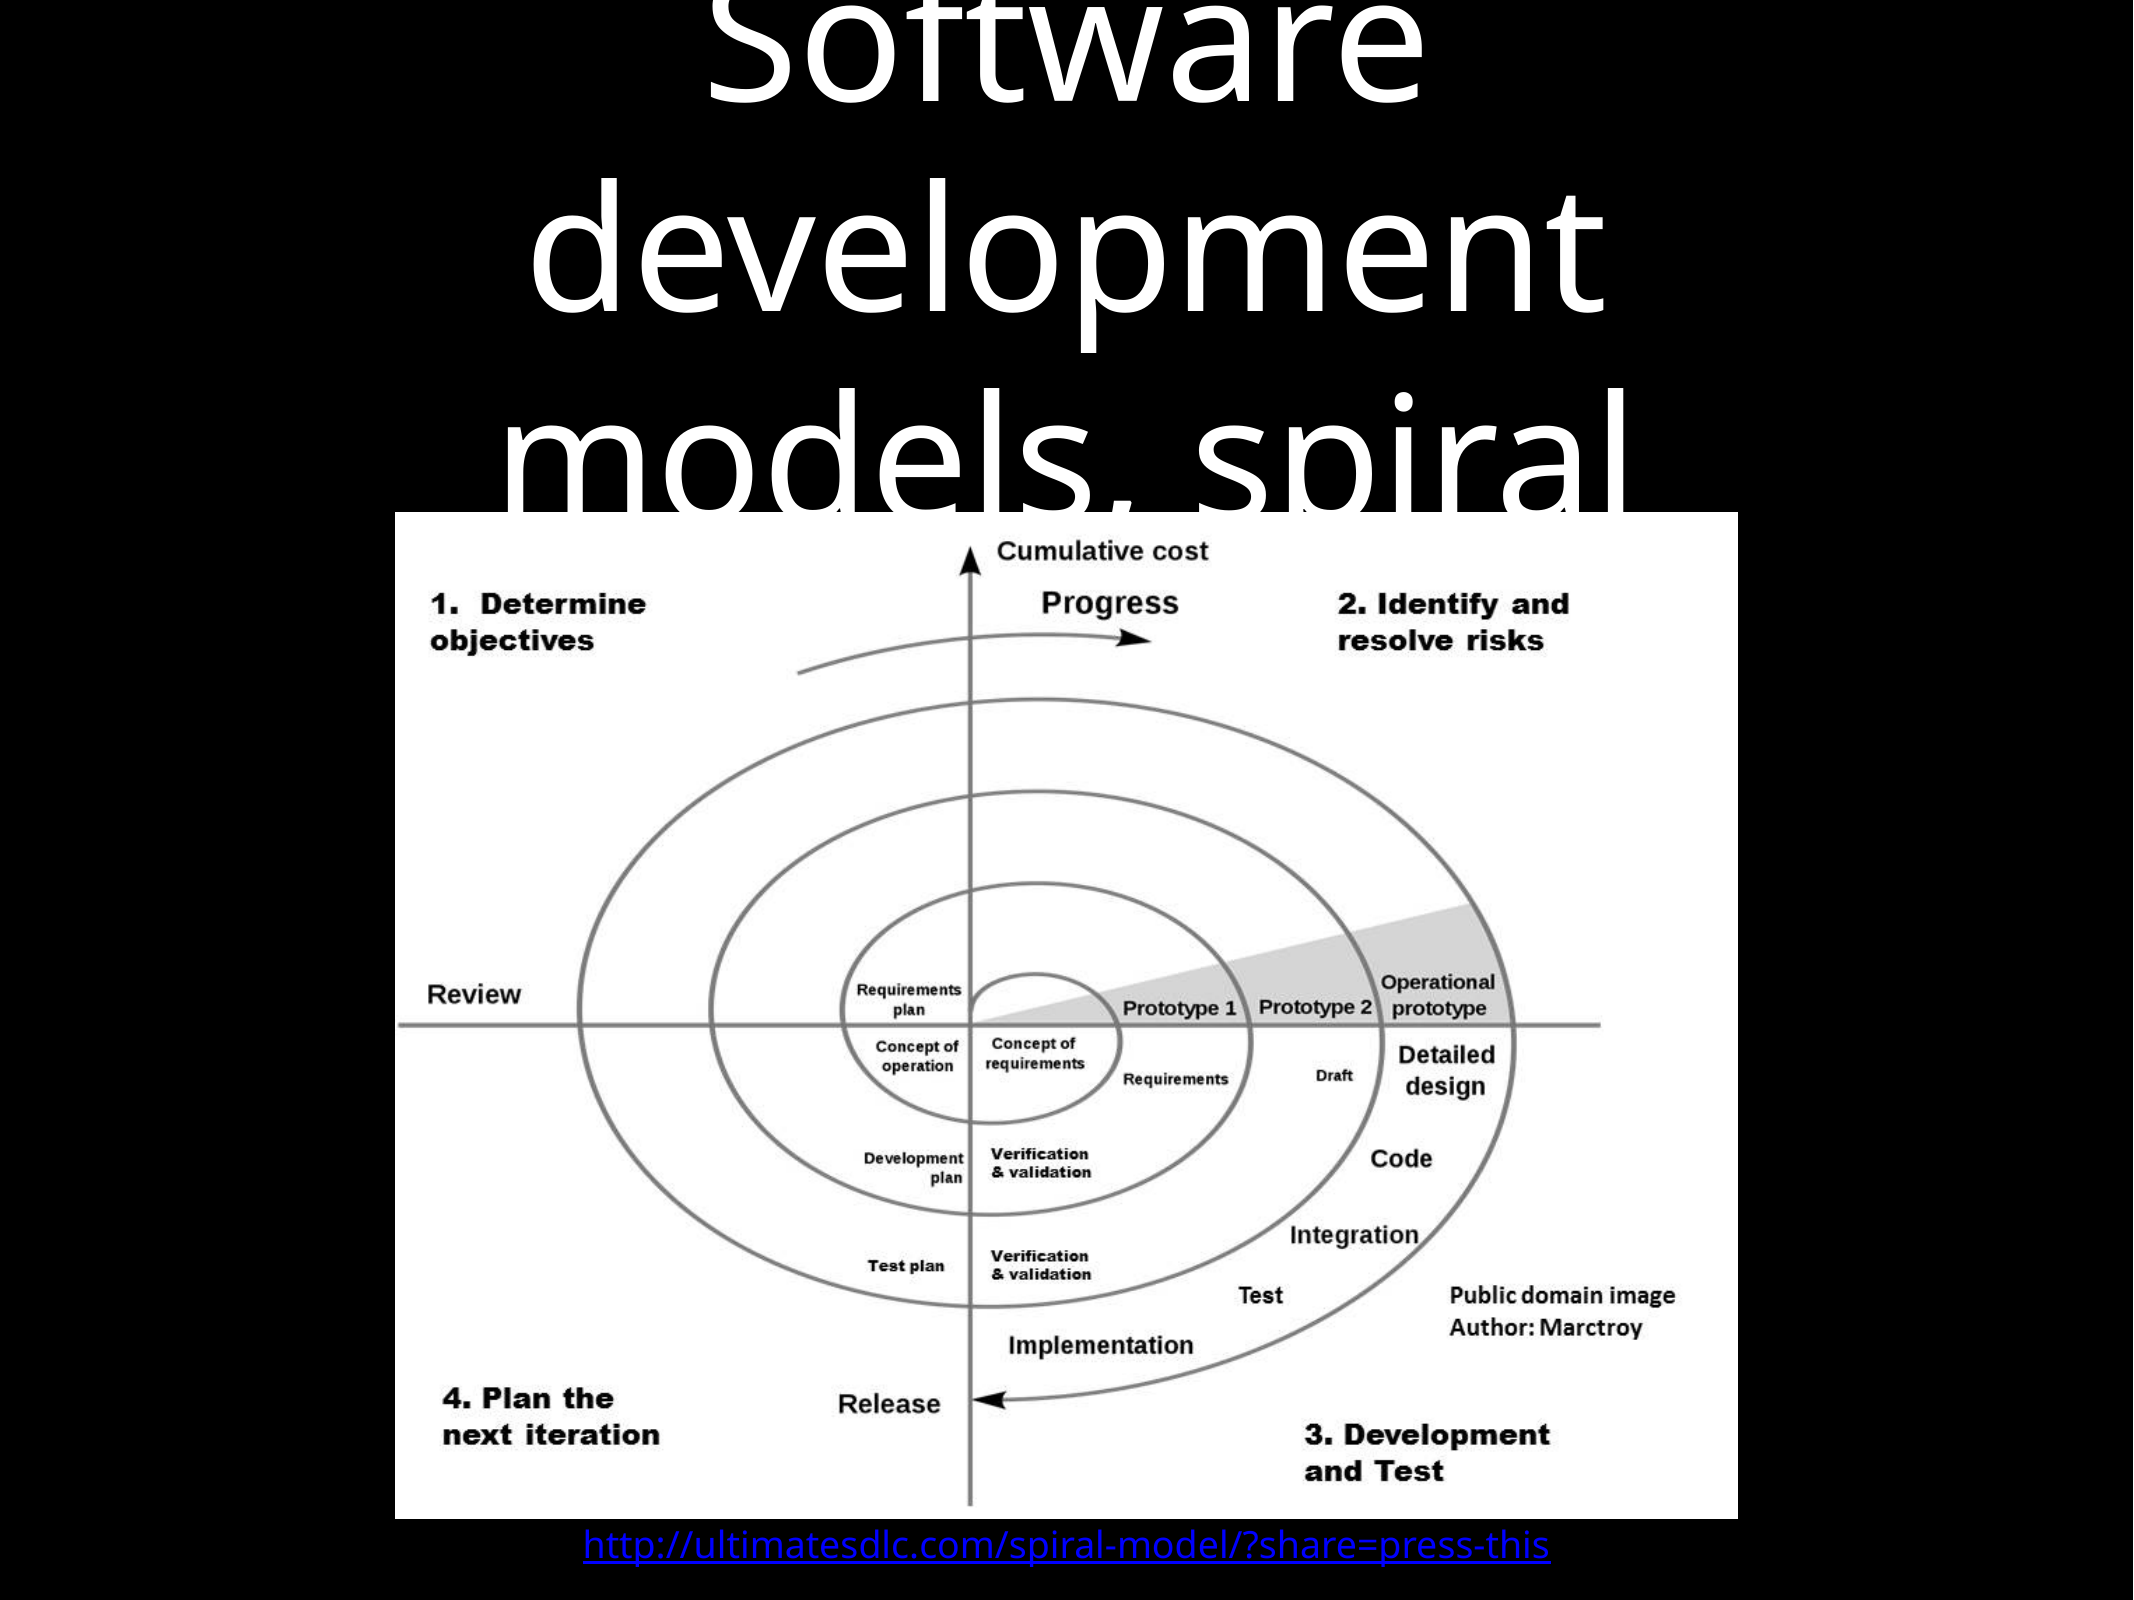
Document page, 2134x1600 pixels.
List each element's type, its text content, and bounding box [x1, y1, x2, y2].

picture [395, 512, 1738, 1519]
title Software development models, spiral [207, 41, 1926, 443]
text_box http://ultimatesdlc.com/spiral-model/?share=press-this [574, 1519, 1560, 1580]
